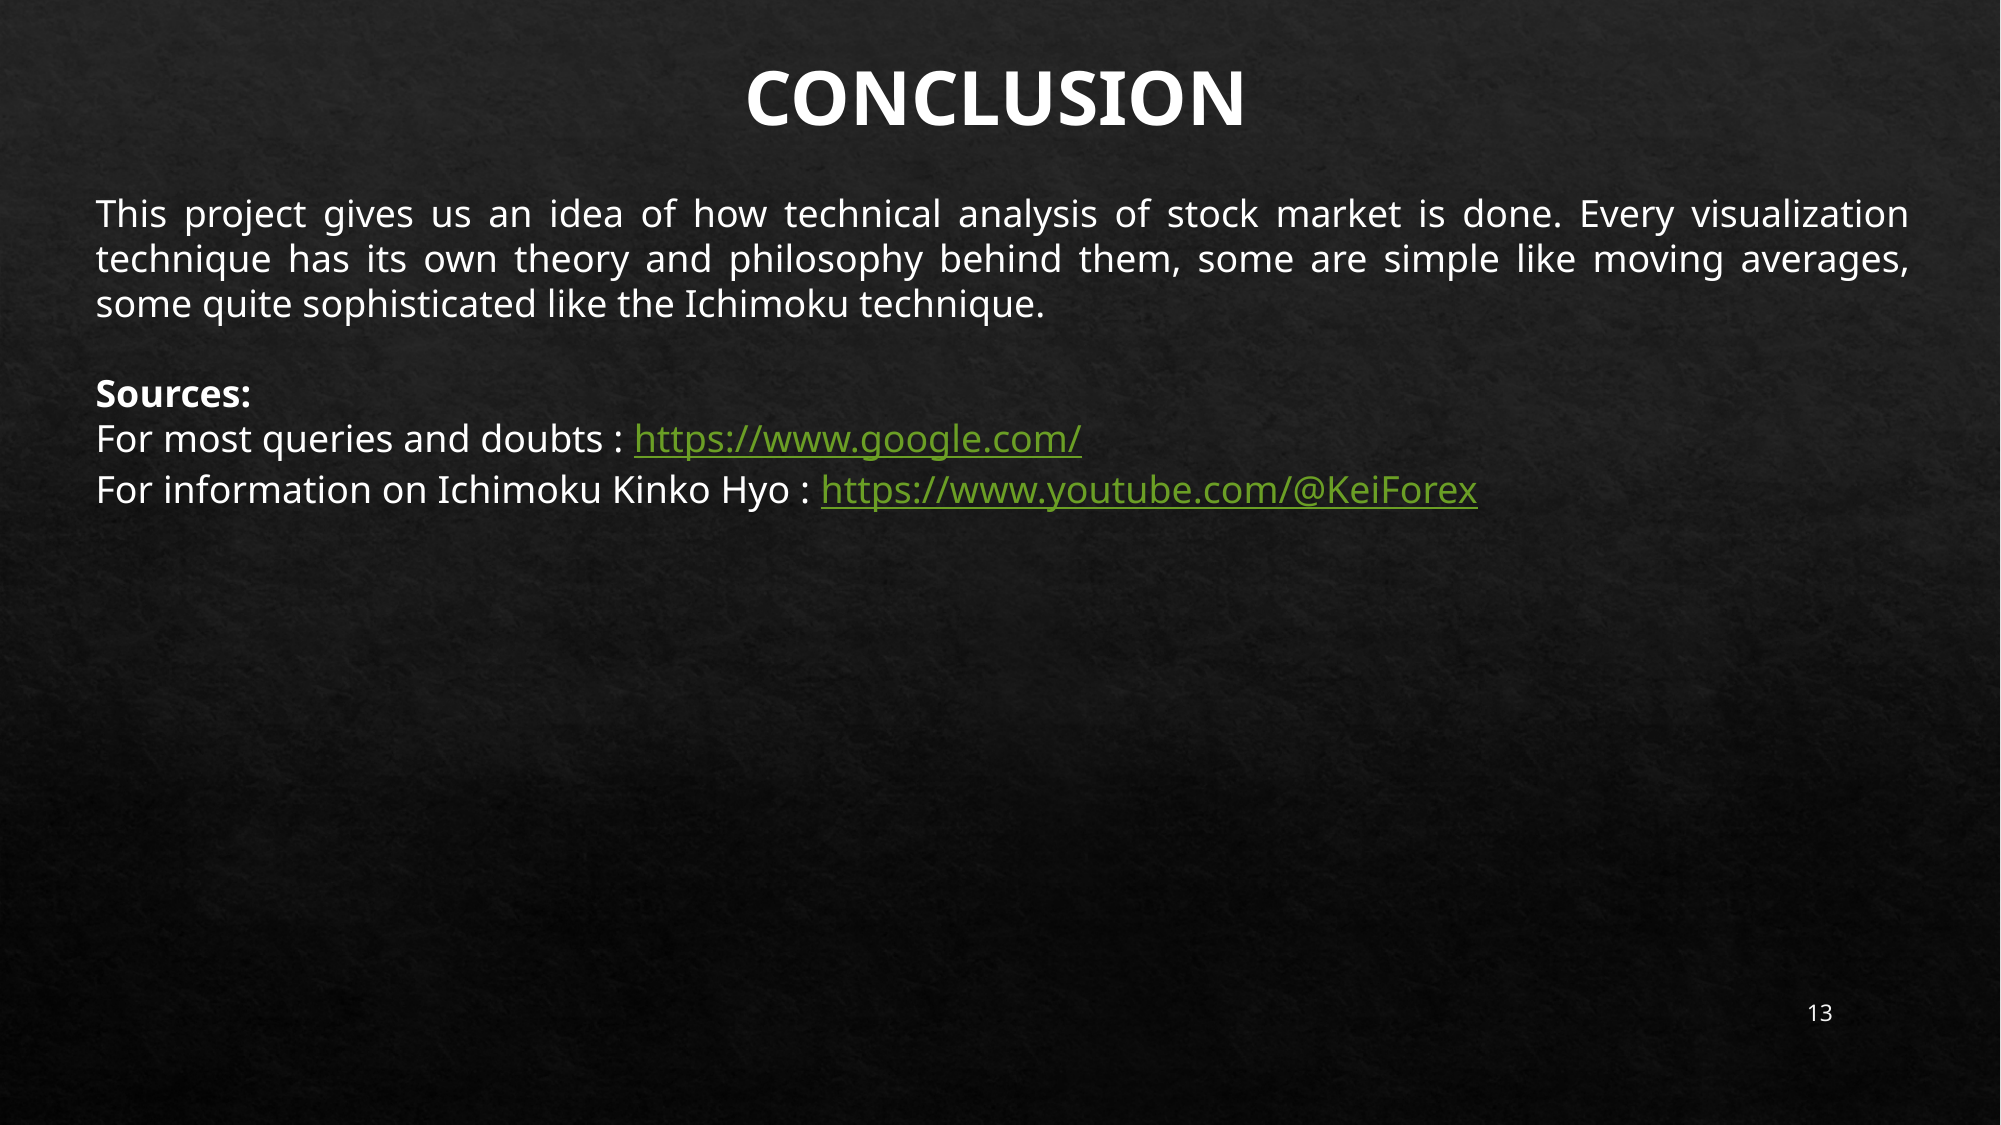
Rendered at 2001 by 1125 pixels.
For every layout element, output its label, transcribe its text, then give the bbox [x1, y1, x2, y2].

text_box CONCLUSION [80, 42, 1912, 148]
slide_number 13 [1724, 984, 1849, 1045]
text_box This project gives us an idea of how technical analysis of stock market is done. Every visualization technique has its own theory and philosophy behind them, some are simple like moving averages, some quite sophisticated like the Ichimoku technique. Sources: For most queries and doubts : https://www.google.com/ For information on Ichimoku Kinko Hyo : https://www.youtube.com/@KeiForex [80, 182, 1927, 570]
